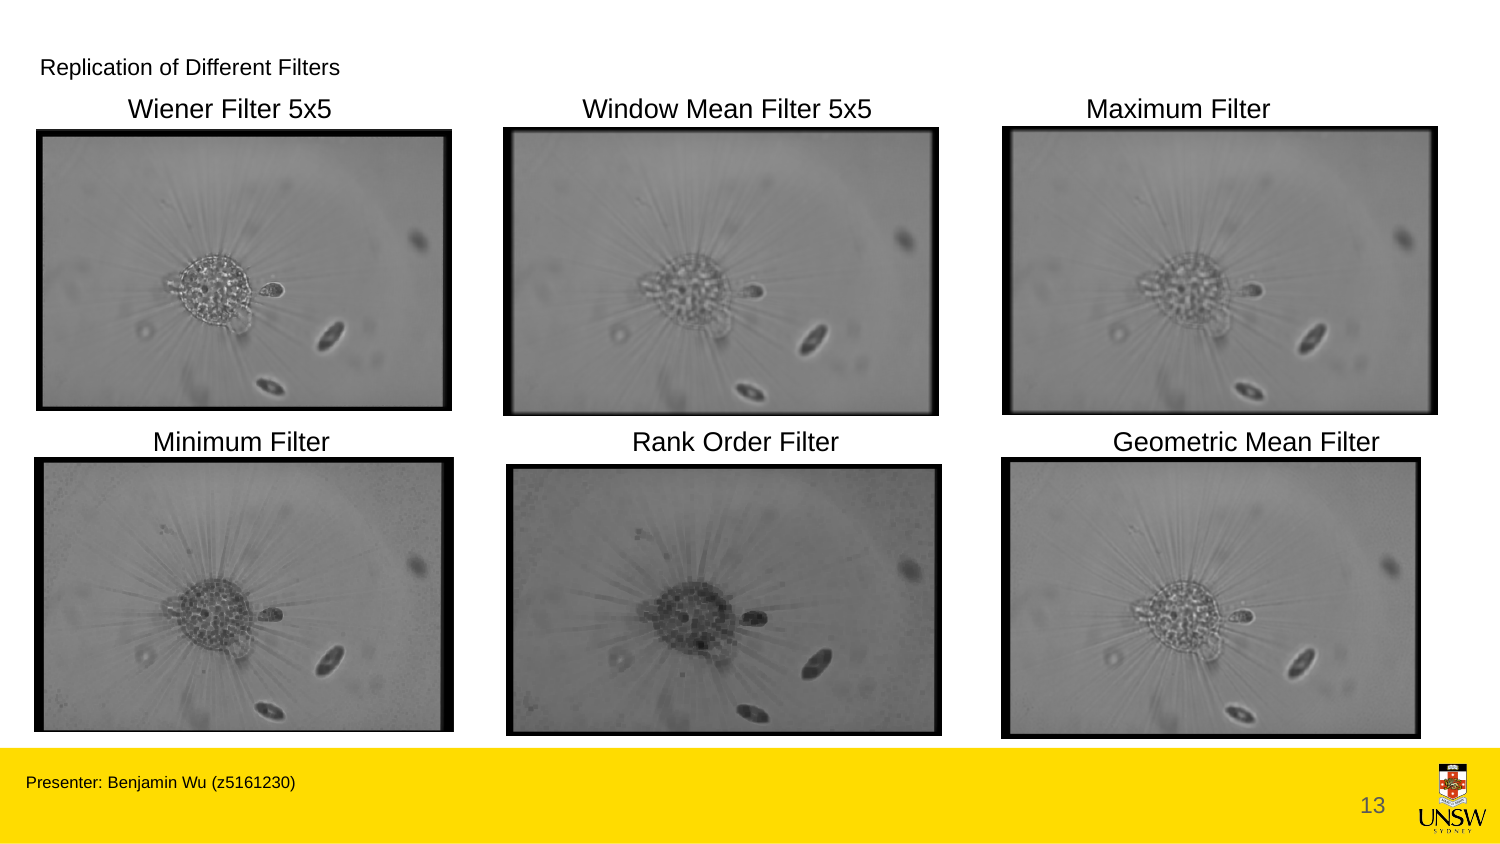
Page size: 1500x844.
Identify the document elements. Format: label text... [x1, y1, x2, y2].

text_box Window Mean Filter 5x5 [492, 80, 985, 140]
text_box Maximum Filter [996, 80, 1489, 140]
title Replication of Different Filters [28, 16, 1460, 120]
slide_number ‹#› [1059, 782, 1397, 827]
text_box Geometric Mean Filter [962, 413, 1456, 472]
picture [1001, 456, 1422, 740]
text_box Wiener Filter 5x5 [37, 80, 492, 140]
picture [36, 129, 452, 412]
picture [506, 464, 942, 736]
picture [503, 127, 940, 416]
text_box Presenter: Benjamin Wu (z5161230) [14, 765, 917, 798]
text_box Minimum Filter [62, 413, 482, 472]
text_box Rank Order Filter [482, 413, 962, 472]
picture [1002, 126, 1438, 415]
picture [1415, 755, 1490, 842]
picture [33, 456, 454, 732]
